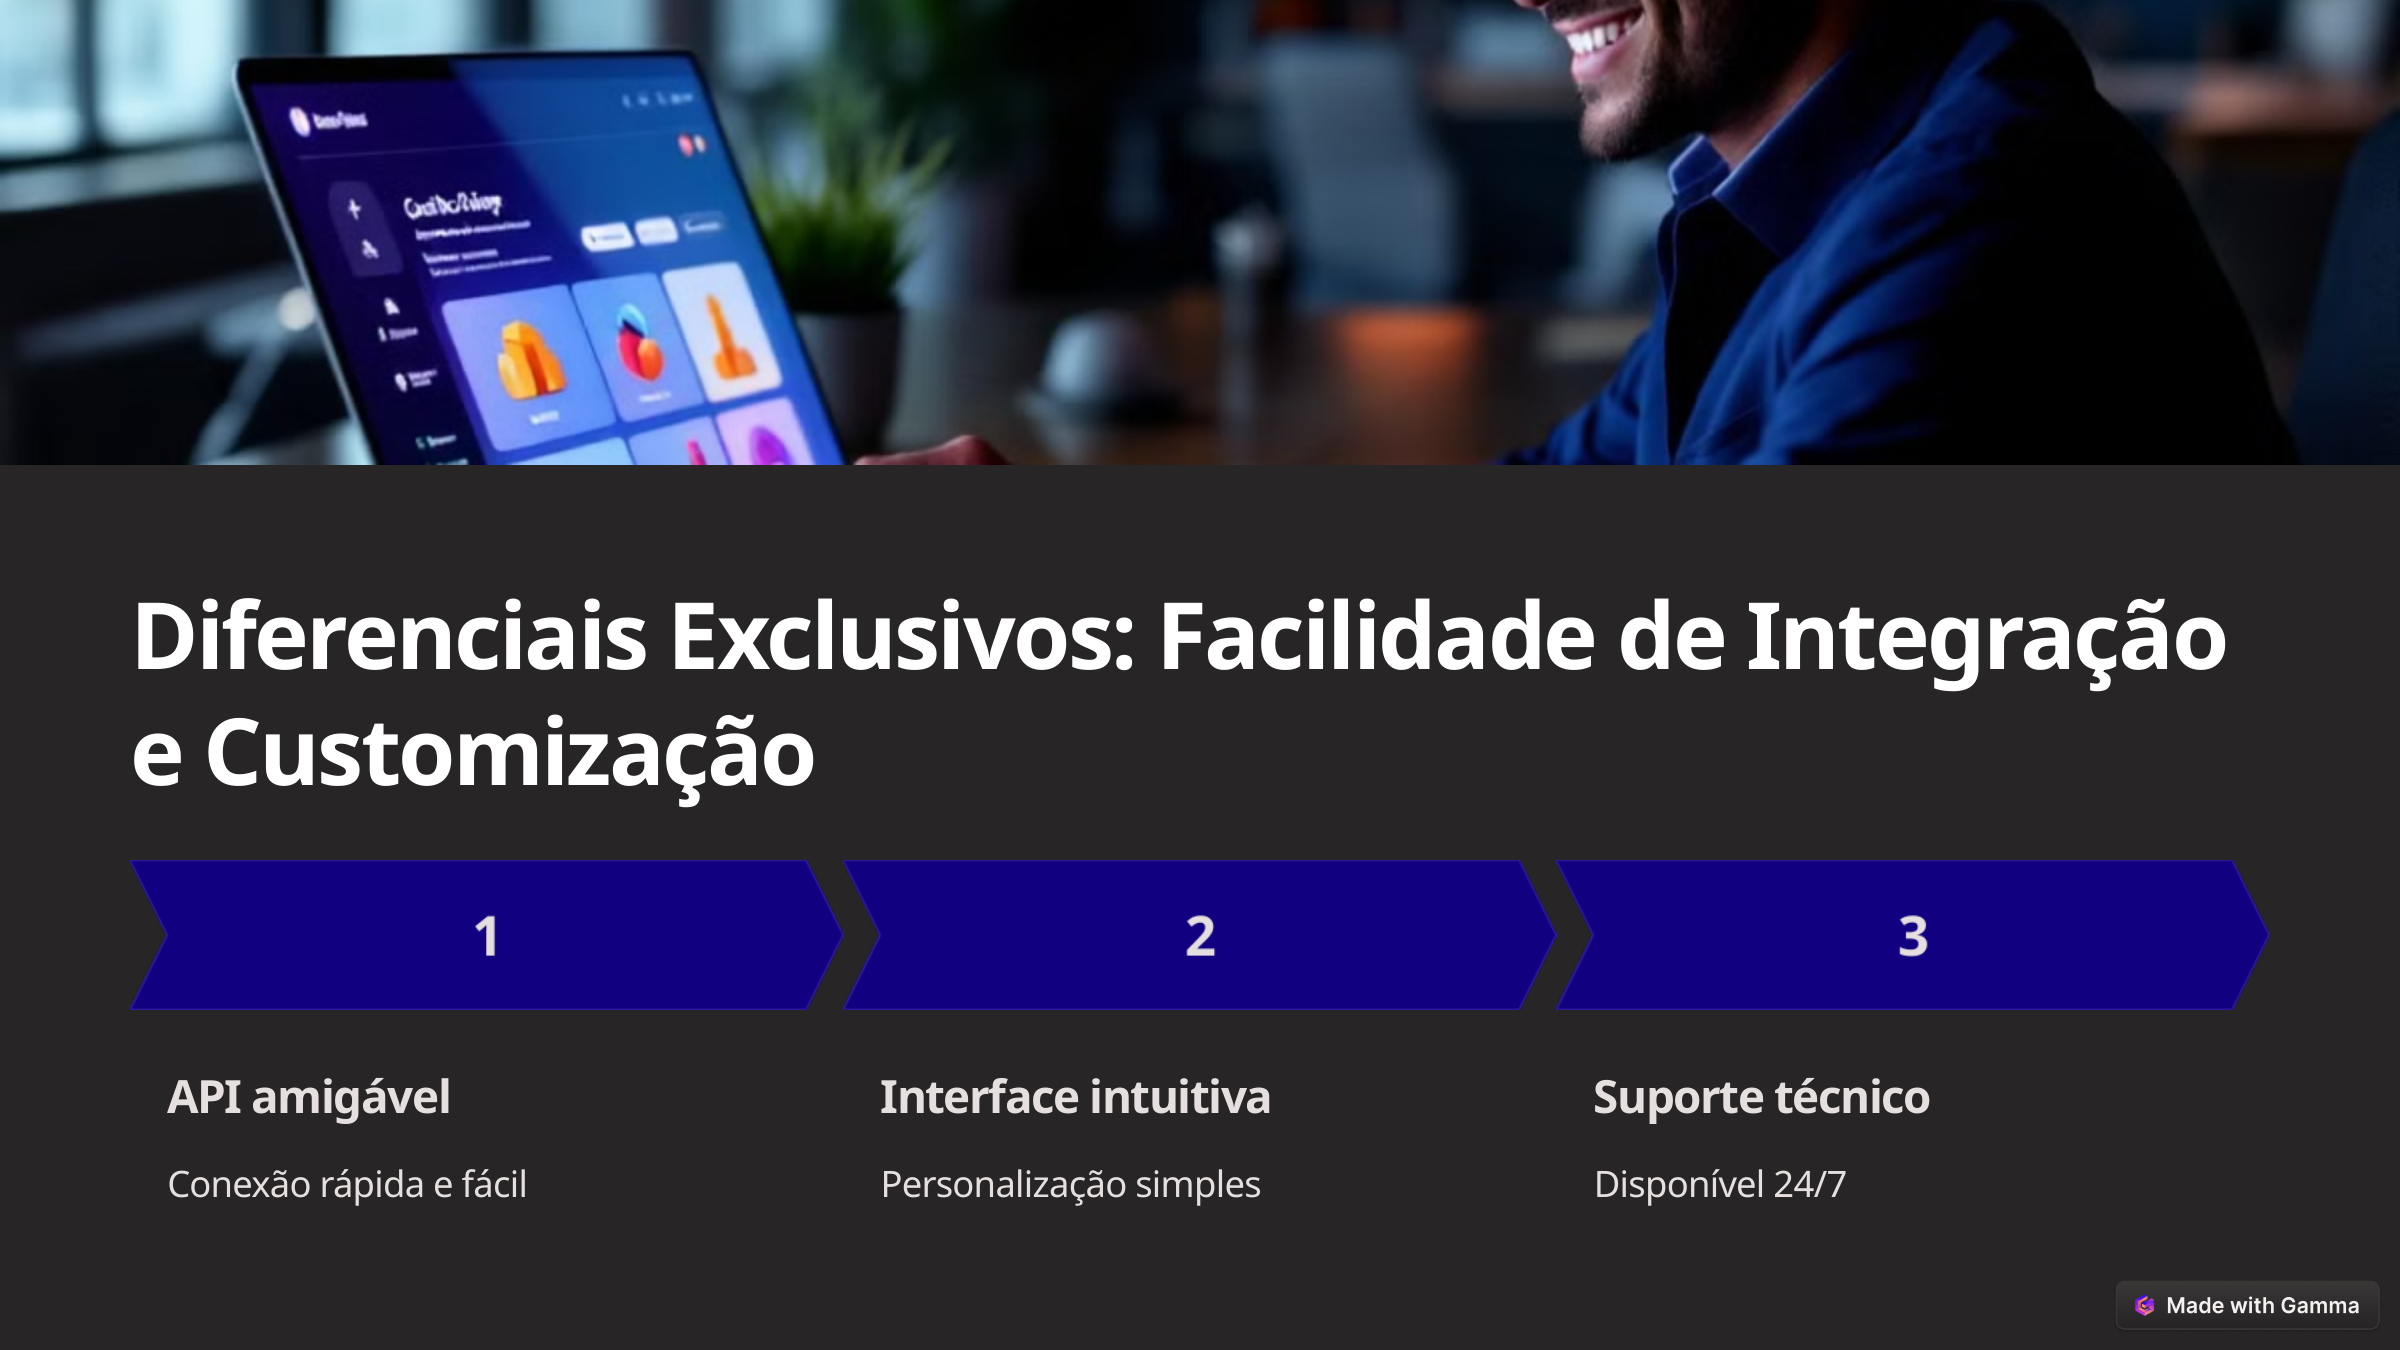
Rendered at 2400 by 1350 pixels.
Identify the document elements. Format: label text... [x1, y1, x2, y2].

text_box Disponível 24/7 [1593, 1145, 2233, 1206]
text_box Interface intuitiva [880, 1065, 1346, 1124]
text_box Suporte técnico [1593, 1065, 2059, 1124]
text_box Conexão rápida e fácil [167, 1145, 807, 1206]
text_box Diferenciais Exclusivos: Facilidade de Integração e Customização [130, 572, 2270, 805]
text_box API amigável [167, 1065, 633, 1124]
picture [130, 860, 2270, 1010]
picture [0, 0, 2400, 466]
picture [2106, 1271, 2389, 1339]
text_box Personalização simples [880, 1145, 1520, 1206]
